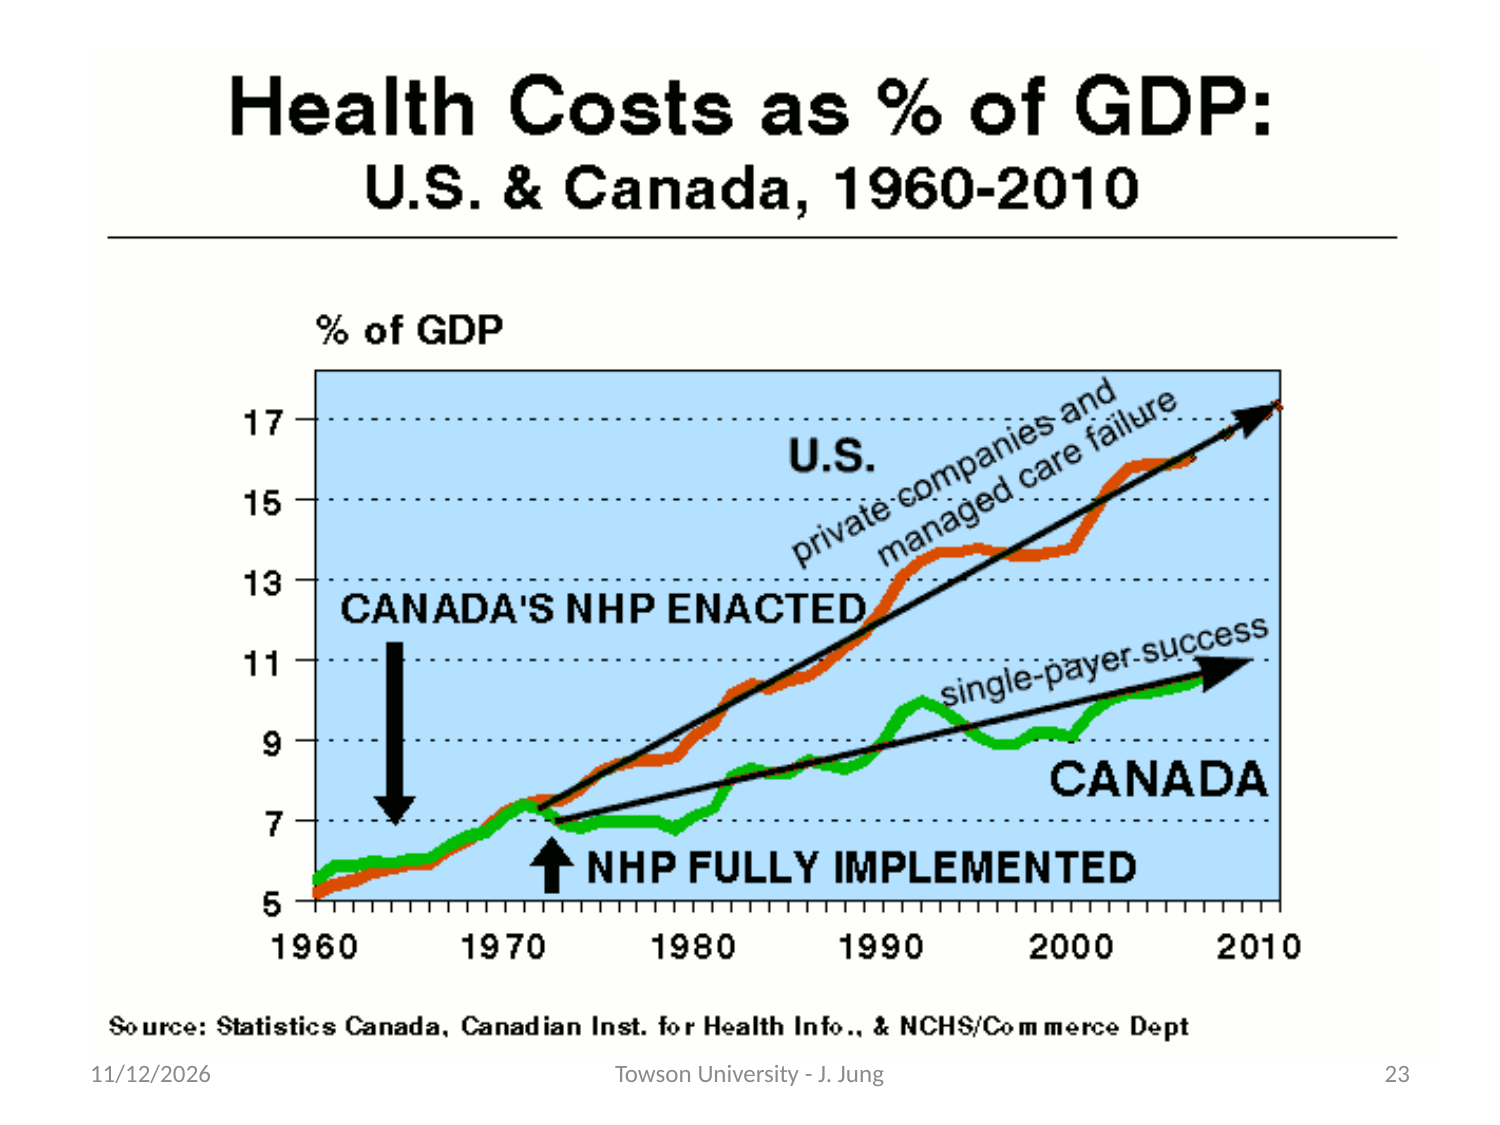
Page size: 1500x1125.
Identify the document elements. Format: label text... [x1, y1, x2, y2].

footer Towson University - J. Jung [512, 1071, 988, 1103]
slide_number 23 [1074, 1071, 1425, 1103]
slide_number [75, 1042, 425, 1103]
picture [87, 49, 1438, 1063]
